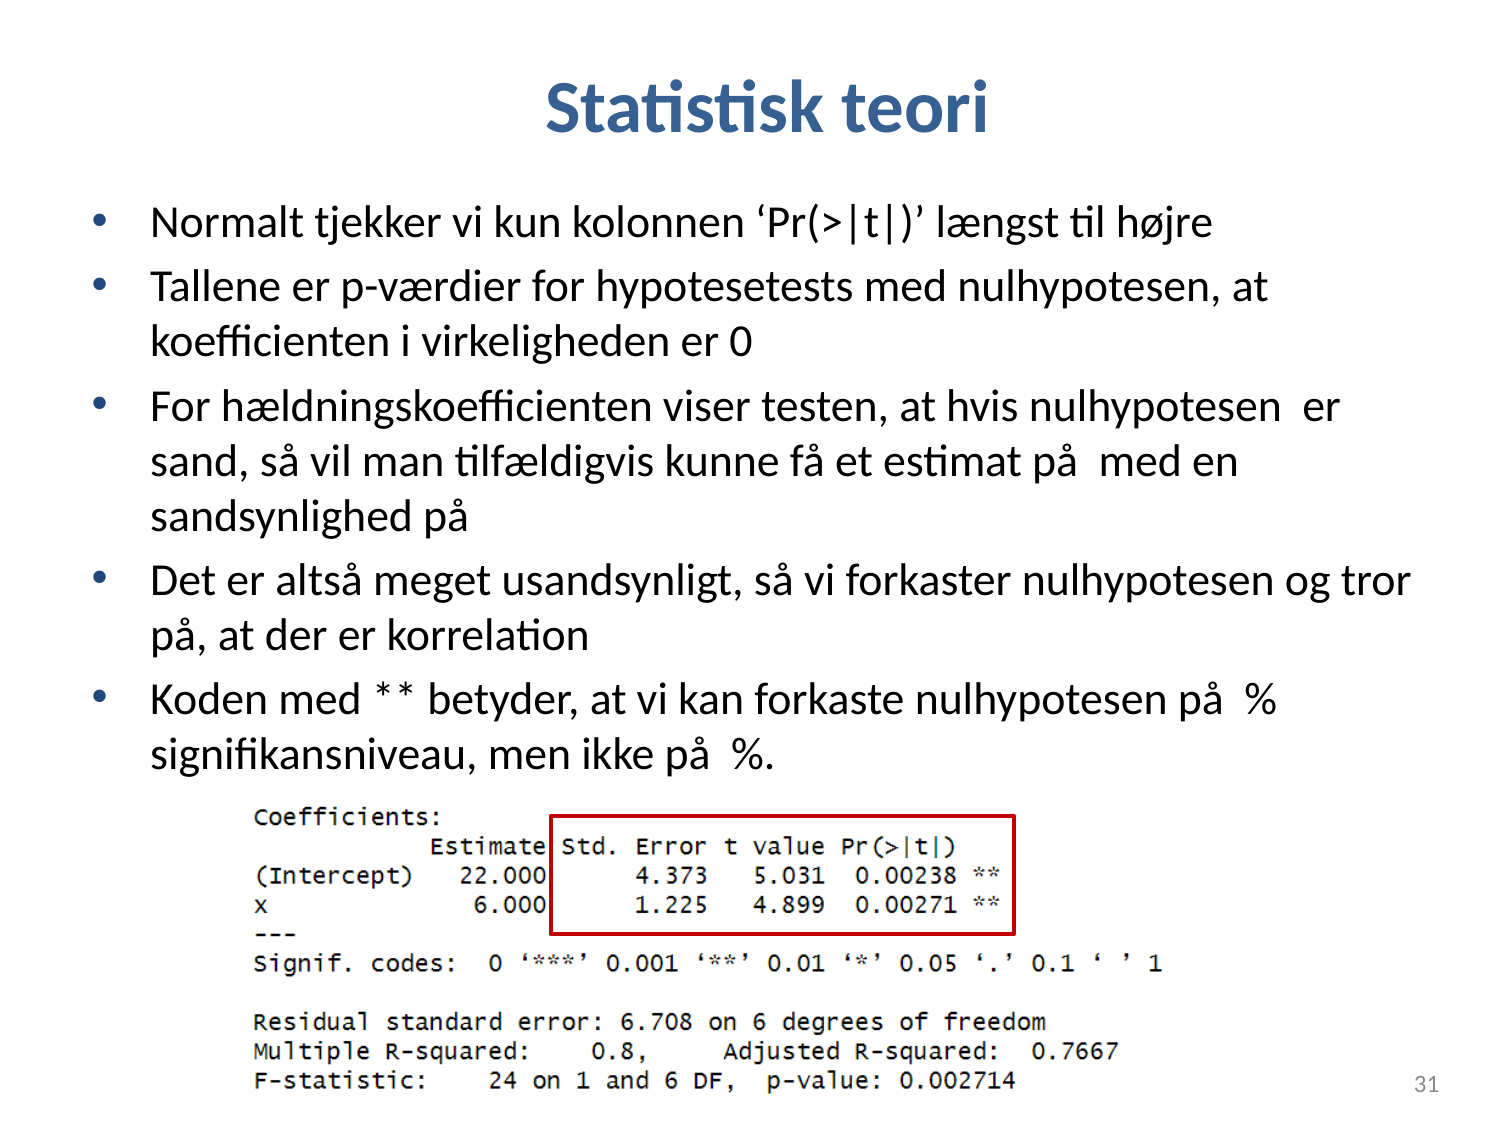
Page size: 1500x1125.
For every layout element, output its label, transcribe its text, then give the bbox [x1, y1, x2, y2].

slide_number 31 [1203, 1058, 1455, 1107]
picture [253, 795, 1199, 1118]
title Statistisk teori [76, 45, 1459, 161]
